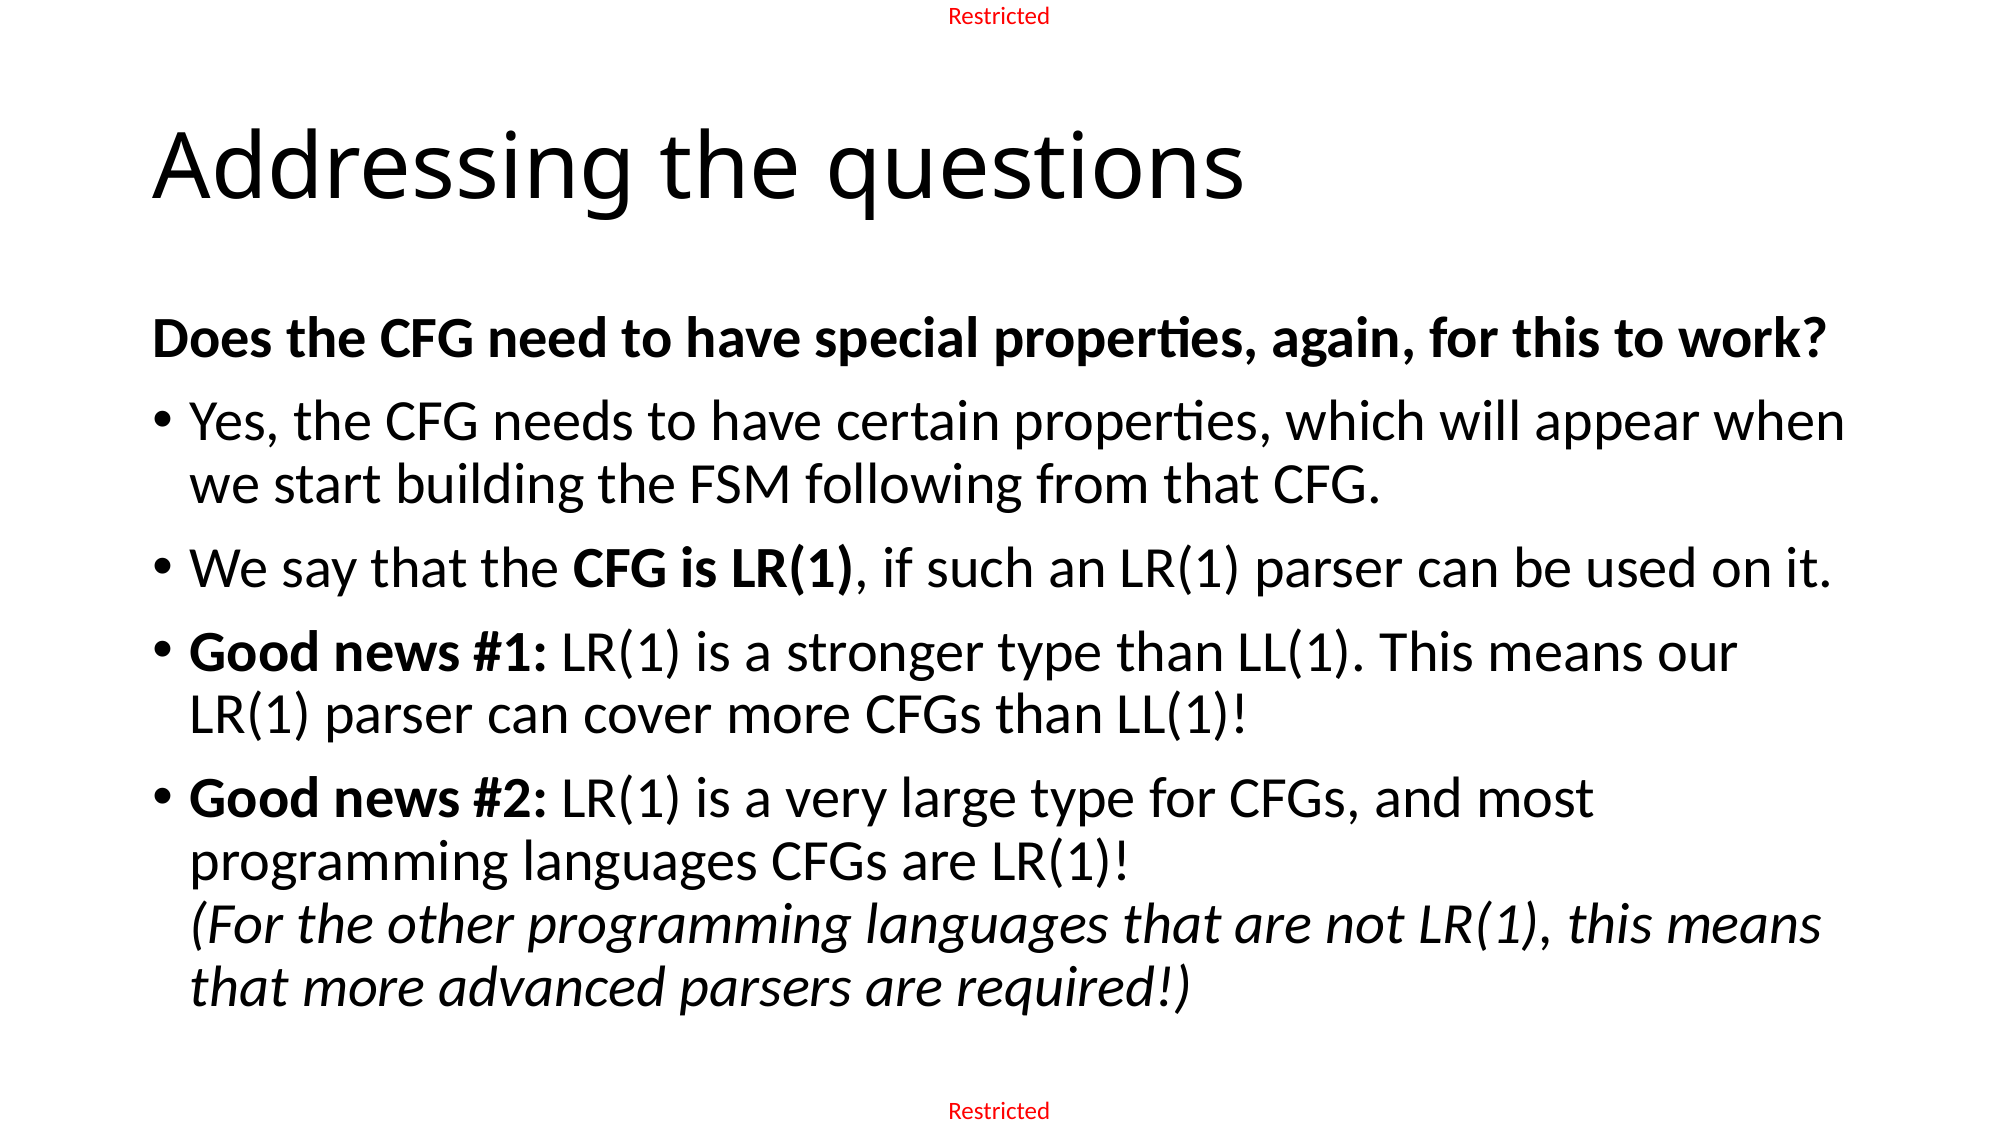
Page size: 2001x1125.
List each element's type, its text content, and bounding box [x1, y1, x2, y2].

title Addressing the questions [137, 59, 1863, 278]
list Does the CFG need to have special properties, again, for this to work? Yes, the CFG needs to have certain properties, which will appear when we start building the FSM following from that CFG. We say that the CFG is LR(1), if such an LR(1) parser can be used on it. Good news #1: LR(1) is a stronger type than LL(1). This means our LR(1) parser can cover more CFGs than LL(1)! Good news #2: LR(1) is a very large type for CFGs, and most programming languages CFGs are LR(1)! (For the other programming languages that are not LR(1), this means that more advanced parsers are required!) [137, 299, 1863, 1125]
